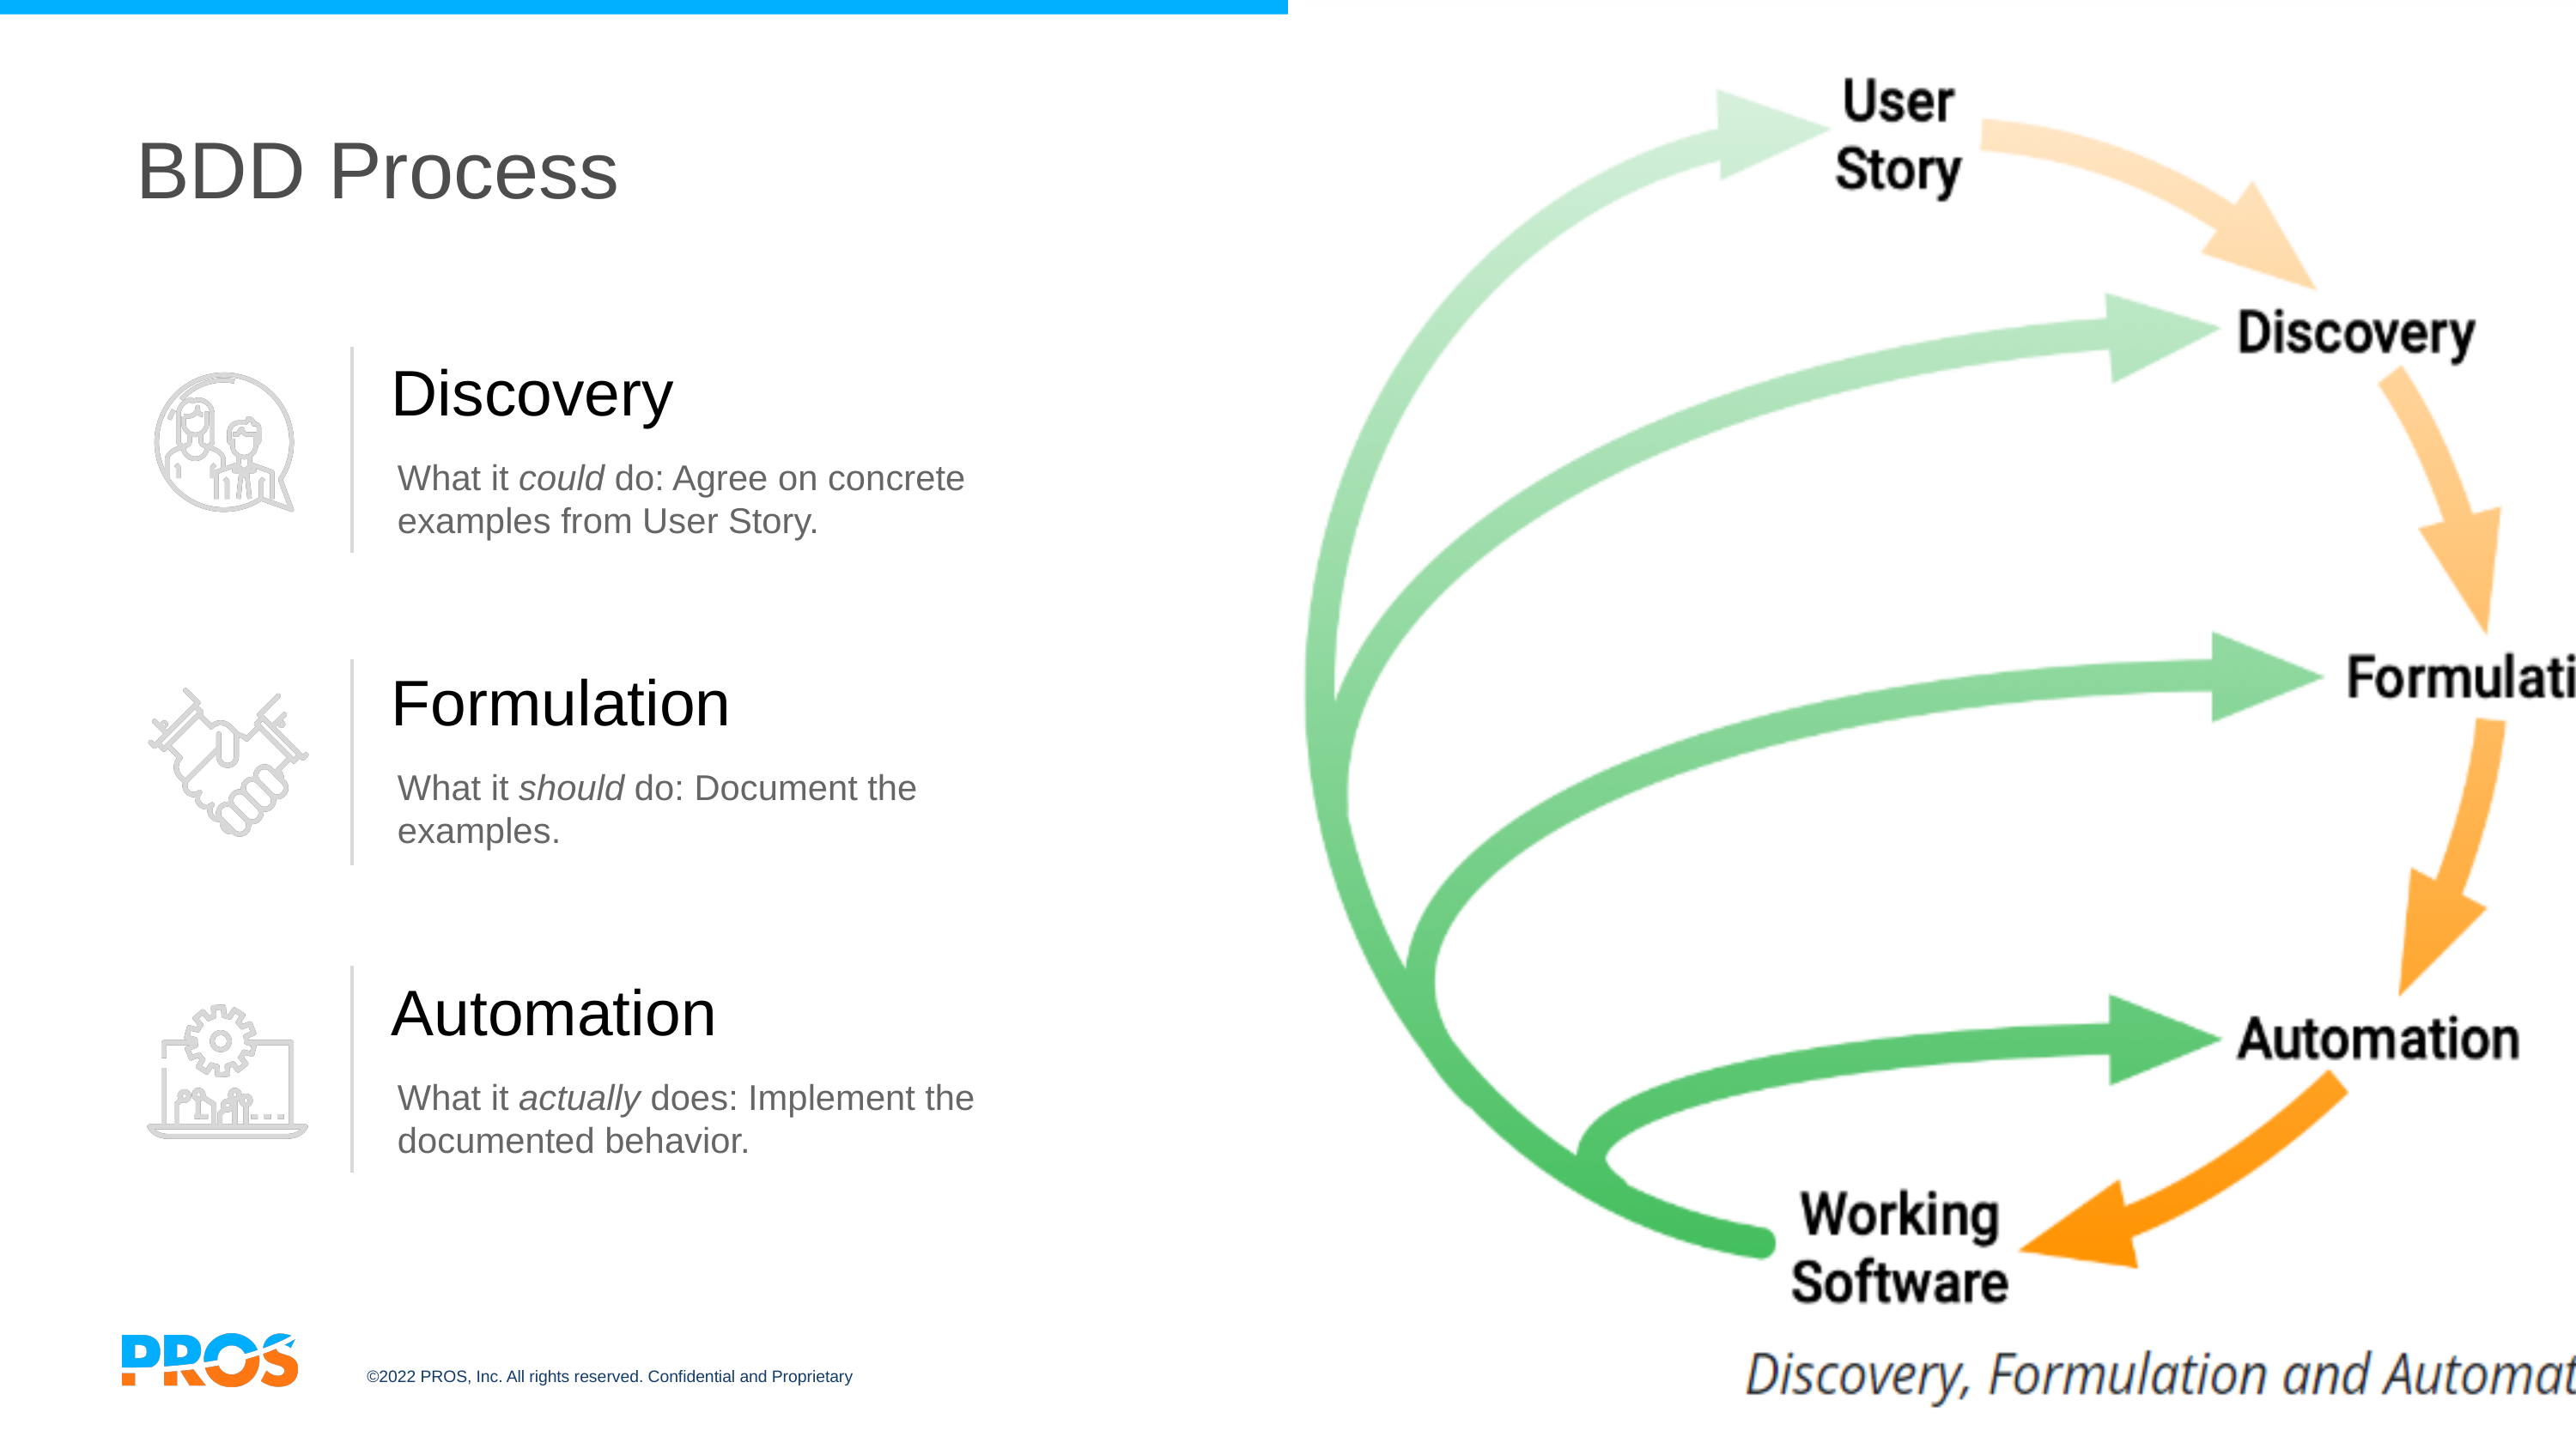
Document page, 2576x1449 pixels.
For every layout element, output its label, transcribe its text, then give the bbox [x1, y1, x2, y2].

picture [136, 1345, 146, 1357]
picture [1303, 0, 2576, 1449]
picture [112, 330, 337, 555]
text_box Formulation [378, 655, 1141, 745]
title BDD Process [123, 122, 1288, 224]
text_box What it could do: Agree on concrete examples from User Story. [385, 448, 1018, 548]
text_box Automation [378, 964, 1141, 1055]
picture [122, 1333, 298, 1387]
picture [130, 970, 325, 1166]
picture [131, 665, 325, 859]
text_box What it actually does: Implement the documented behavior. [385, 1068, 1018, 1167]
text_box What it should do: Document the examples. [385, 758, 1018, 858]
text_box Discovery [378, 345, 1141, 436]
